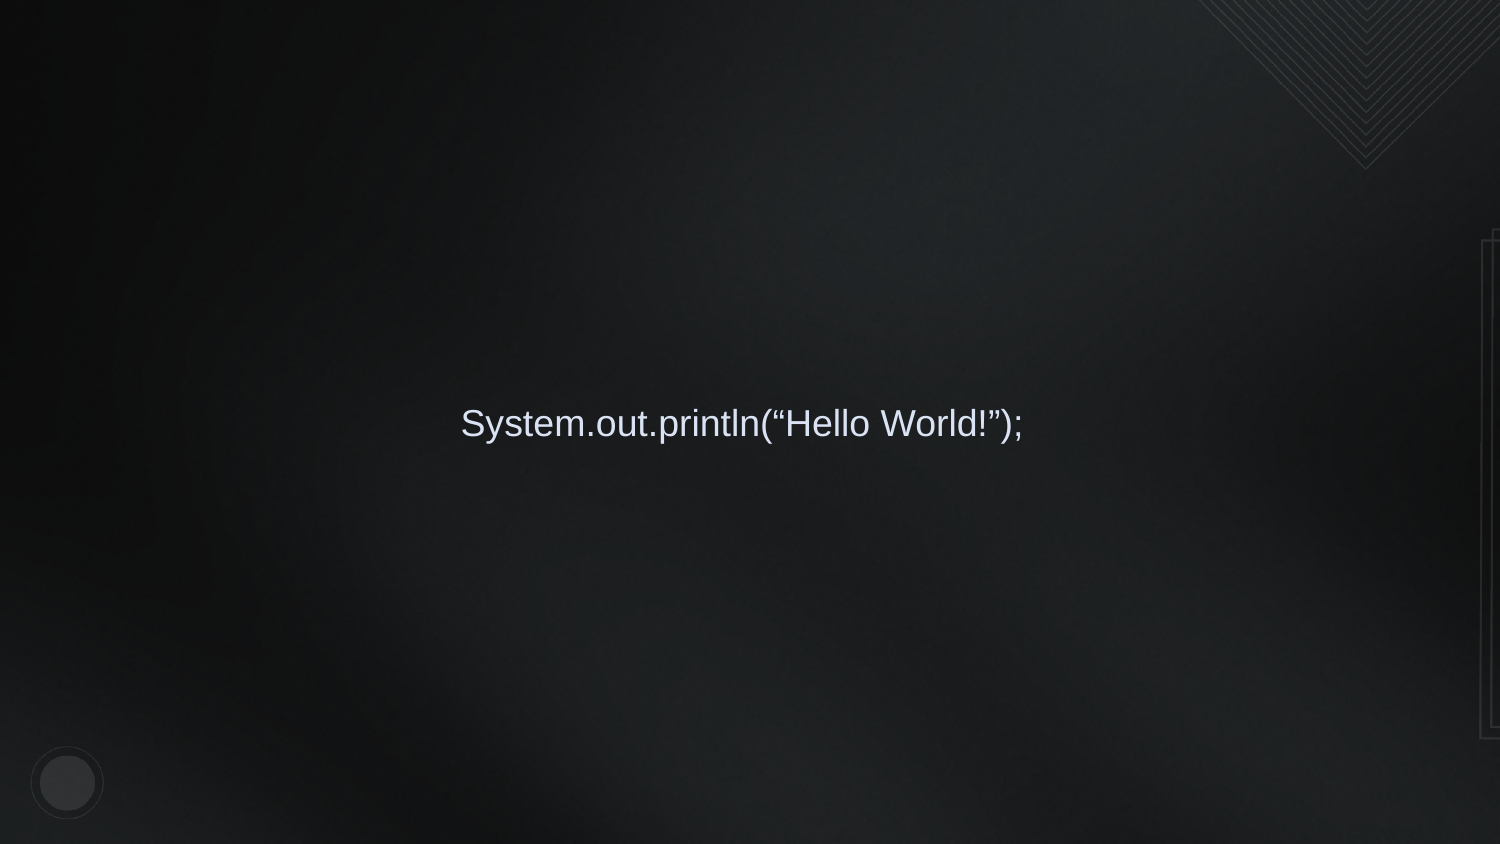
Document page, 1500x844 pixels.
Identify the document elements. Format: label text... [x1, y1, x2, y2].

picture [0, 0, 1500, 844]
text_box System.out.println(“Hello World!”); [205, 362, 1279, 481]
